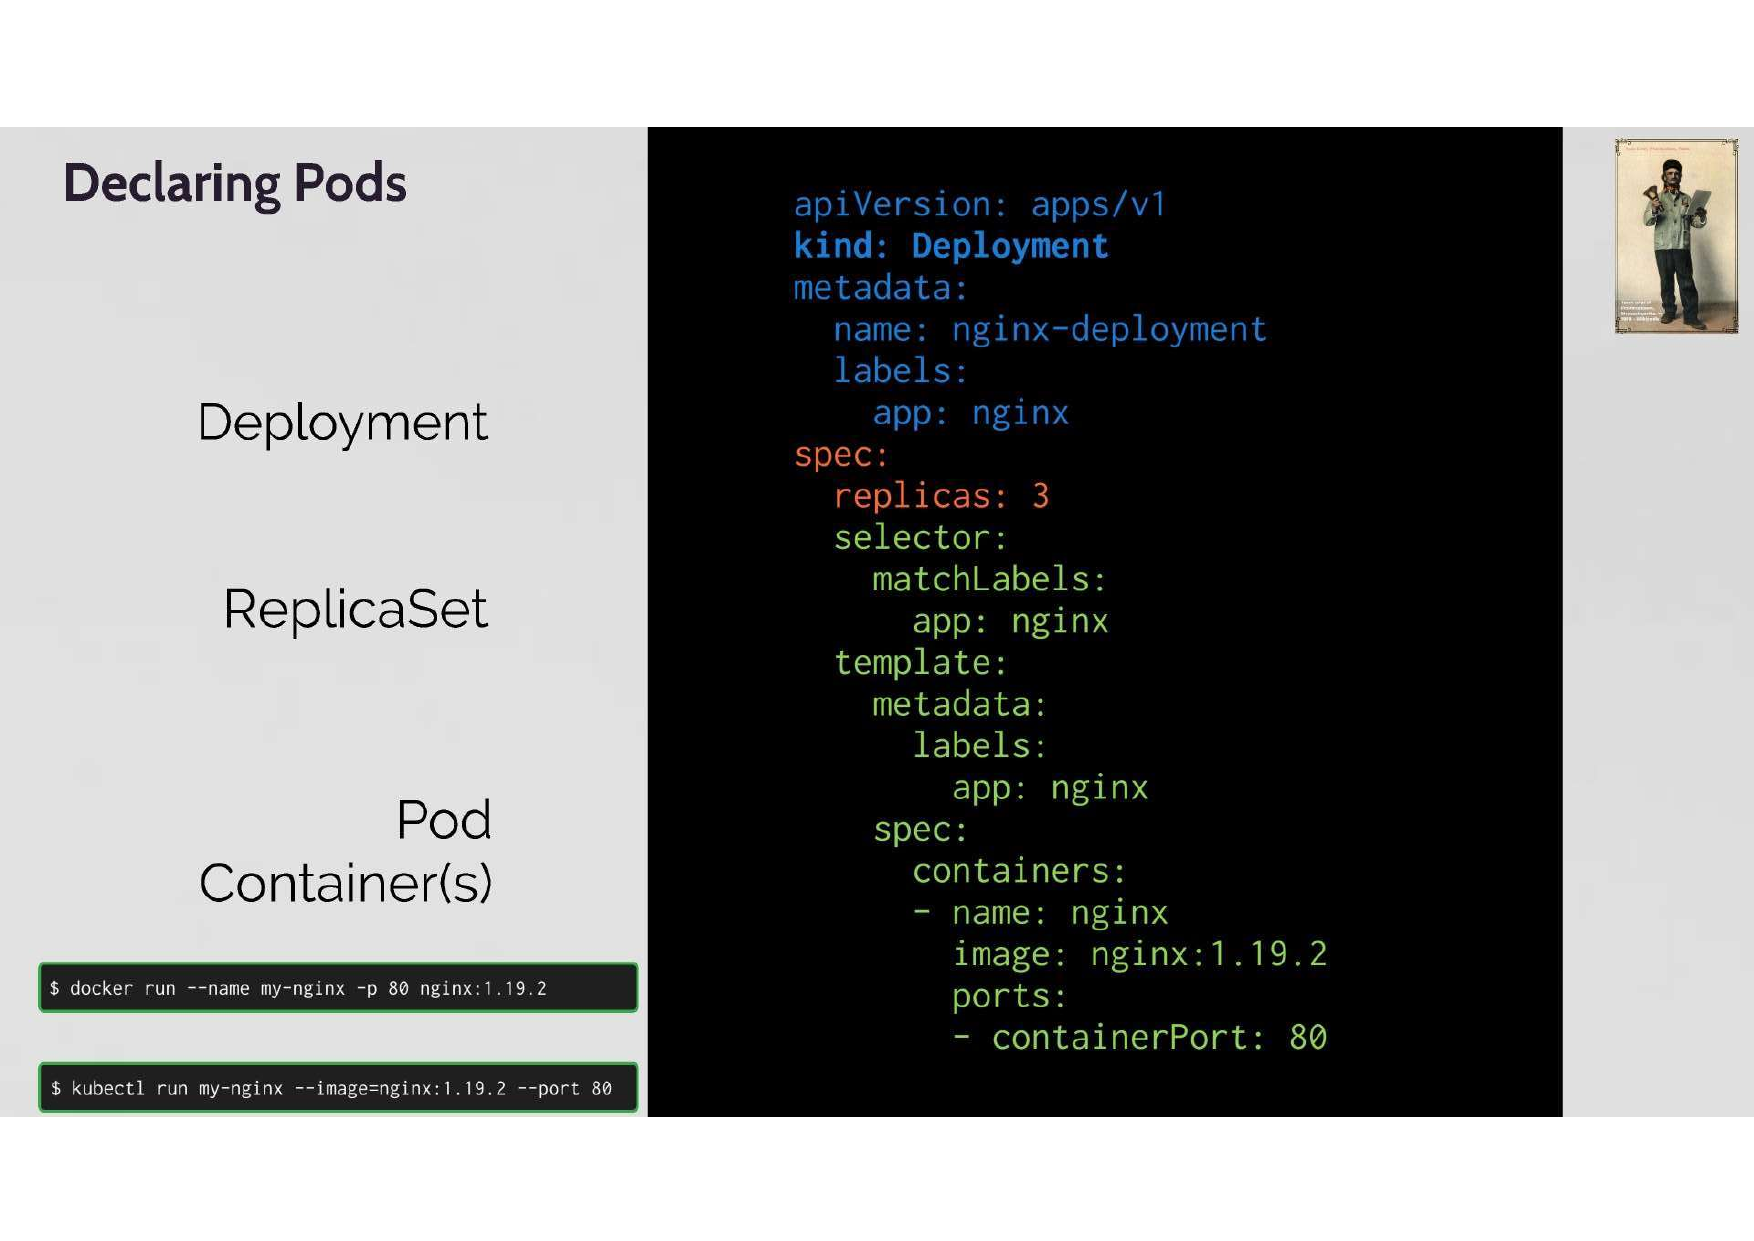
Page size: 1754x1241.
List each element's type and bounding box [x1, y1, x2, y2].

picture [0, 127, 1754, 1117]
